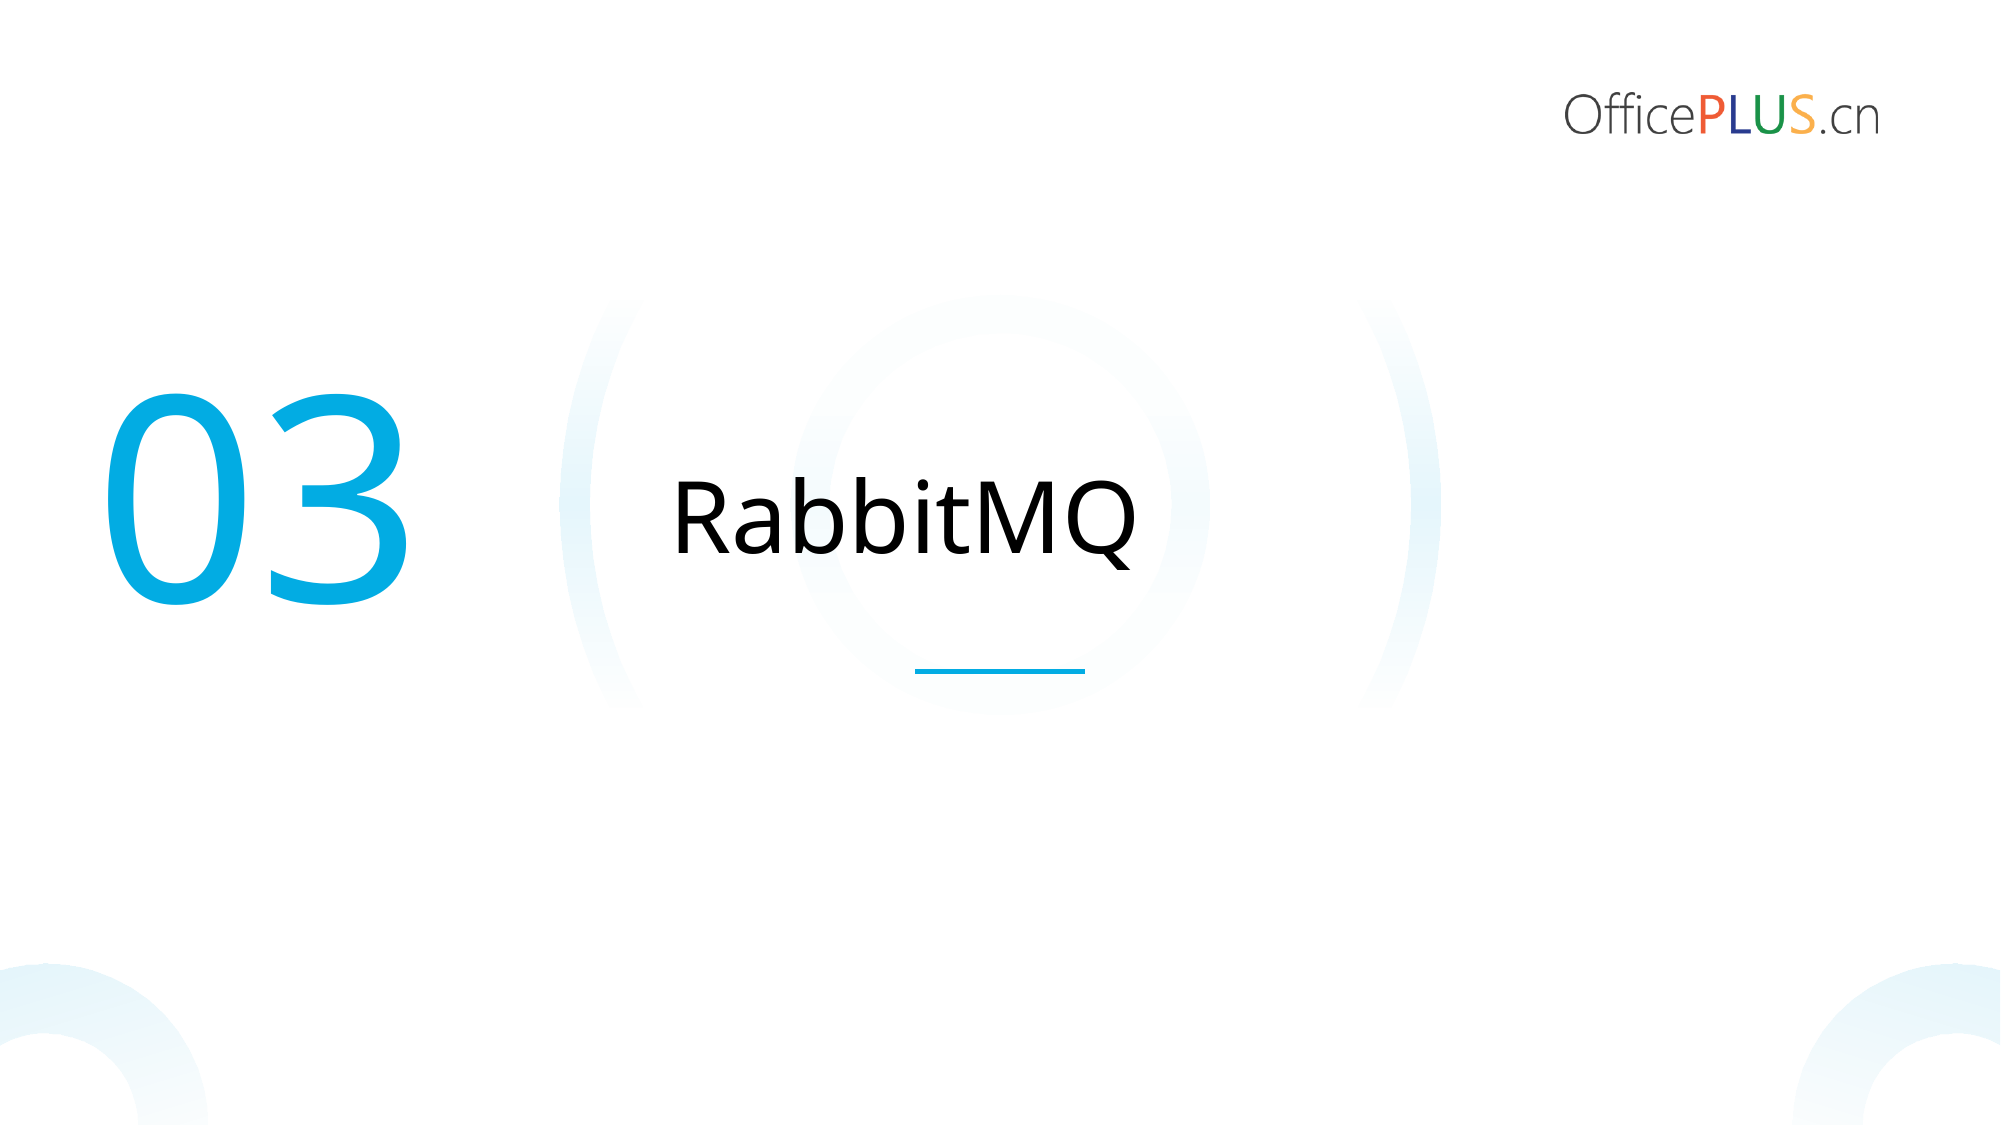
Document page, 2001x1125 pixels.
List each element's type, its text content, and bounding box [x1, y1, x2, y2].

text_box 03 [79, 307, 439, 668]
picture [1565, 92, 1878, 134]
text_box RabbitMQ [615, 446, 1195, 582]
